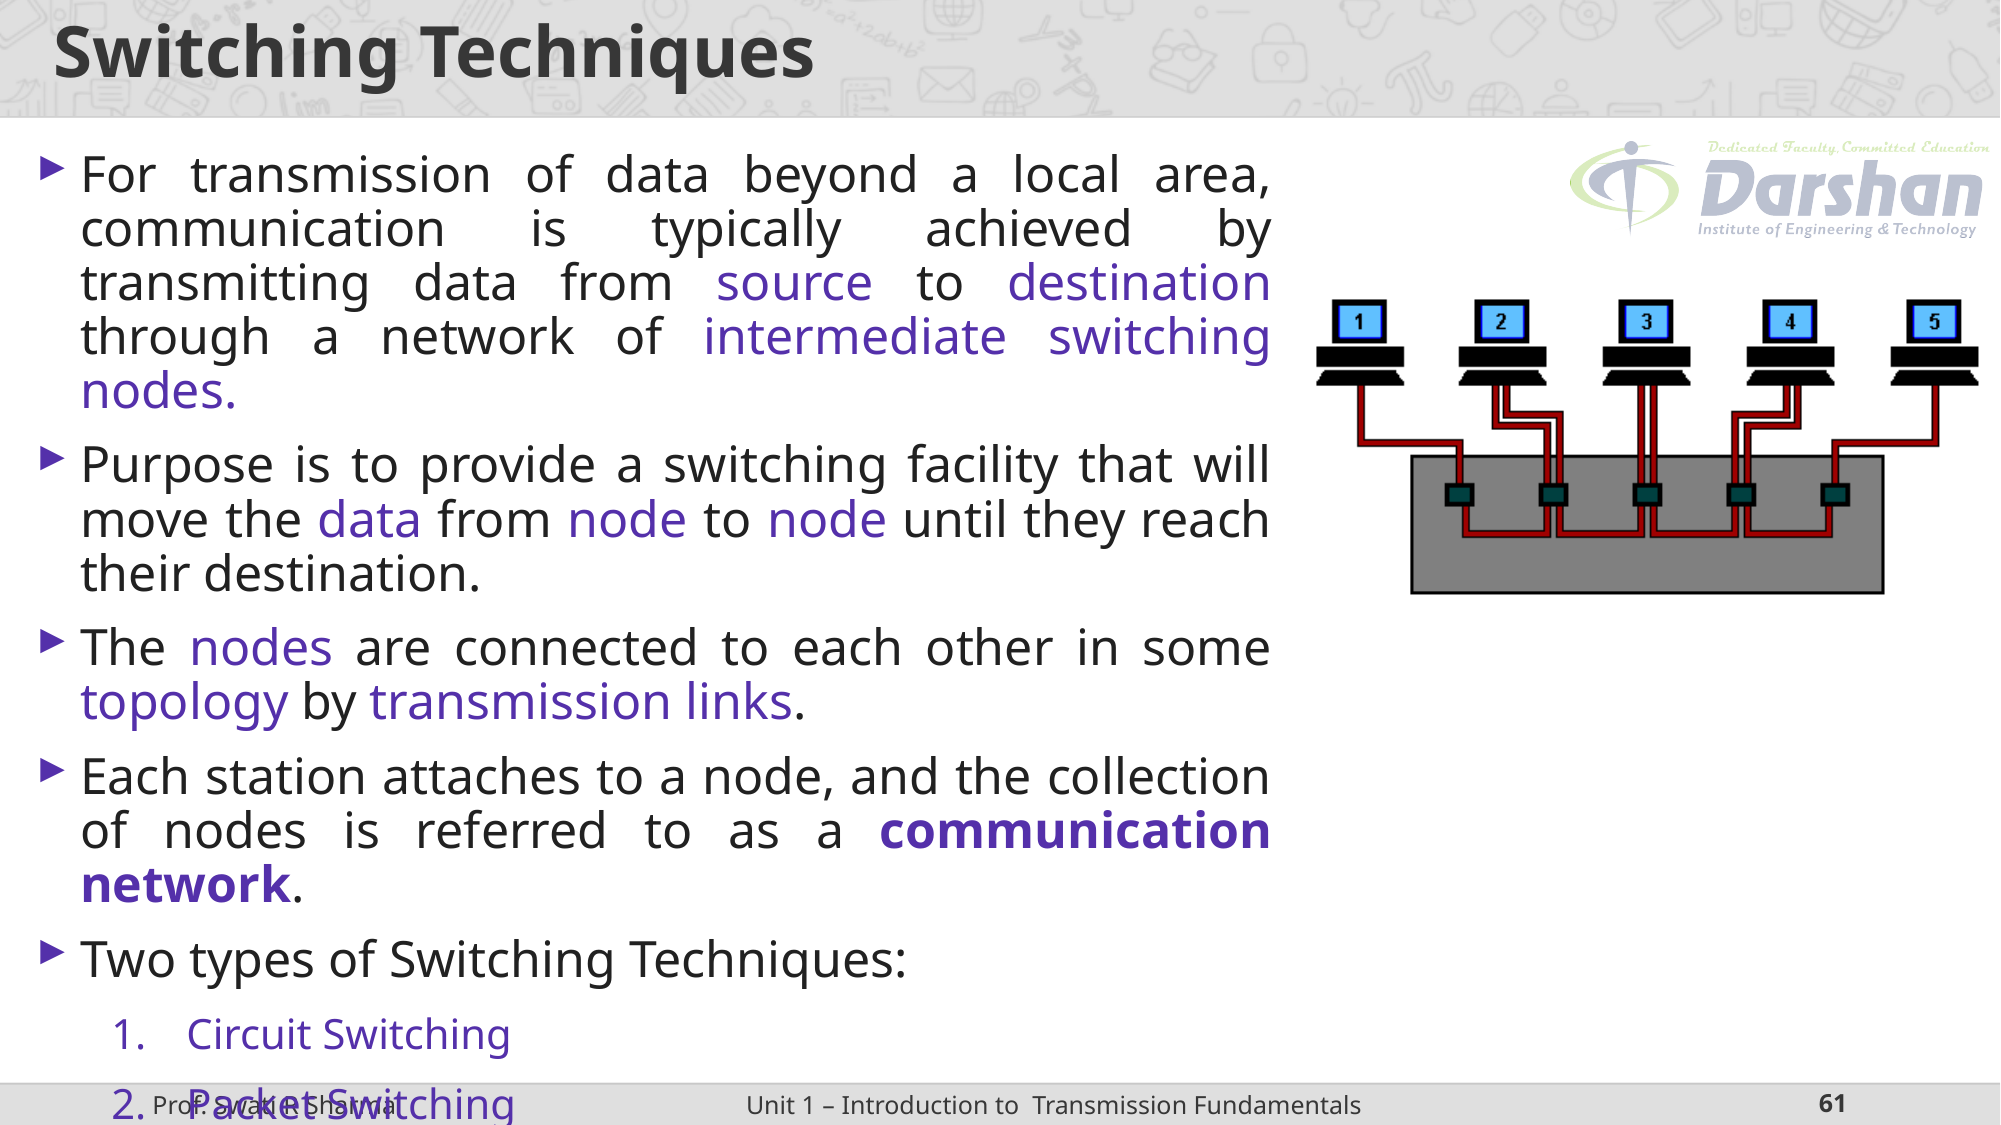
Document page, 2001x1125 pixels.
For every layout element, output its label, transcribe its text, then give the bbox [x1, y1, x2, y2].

title Switching Techniques [0, 0, 2000, 117]
text_box For transmission of data beyond a local area, communication is typically achieved by transmitting data from source to destination through a network of intermediate switching nodes. Purpose is to provide a switching facility that will move the data from node to node until they reach their destination. The nodes are connected to each other in some topology by transmission links. Each station attaches to a node, and the collection of nodes is referred to as a communication network. Two types of Switching Techniques: Circuit Switching Packet Switching [21, 141, 1288, 1059]
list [1312, 295, 1985, 601]
